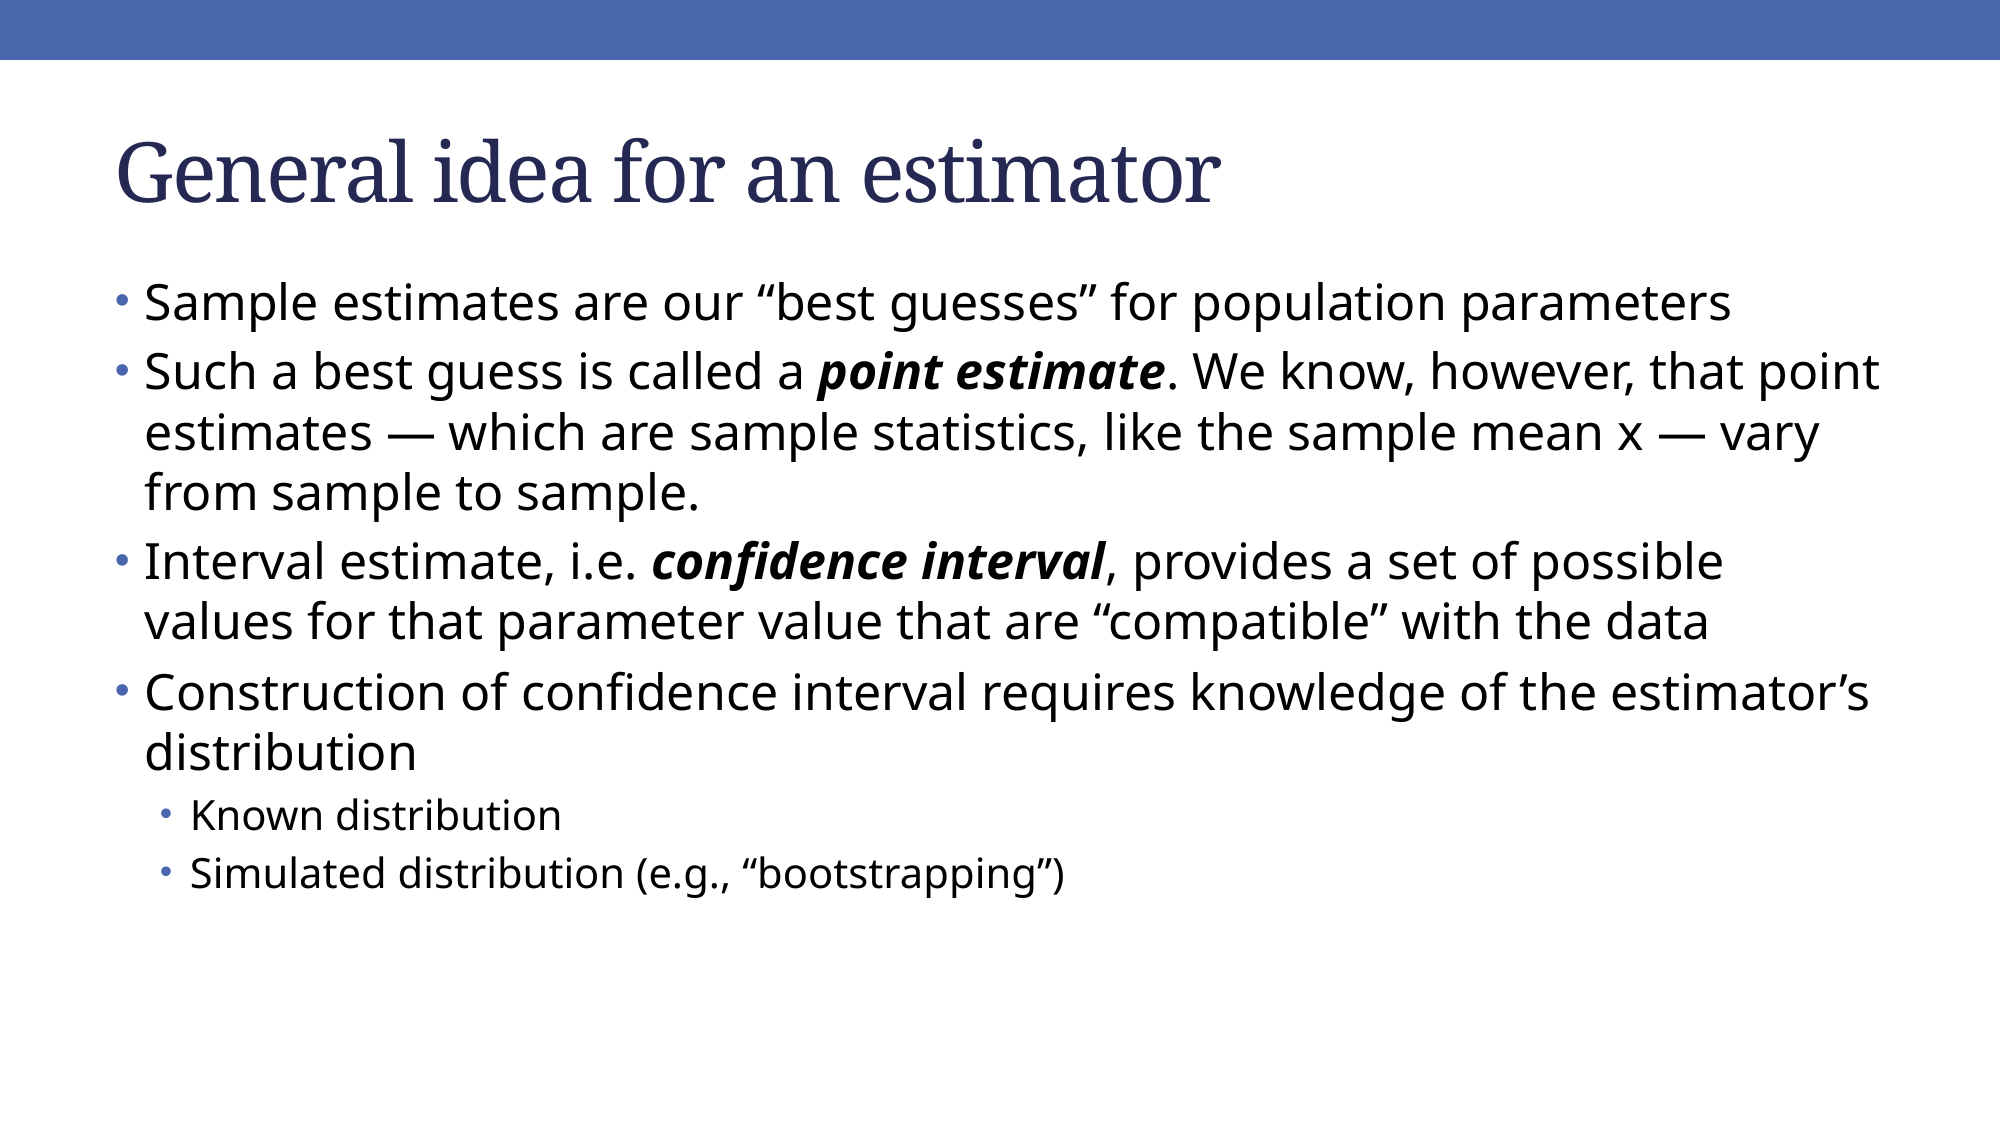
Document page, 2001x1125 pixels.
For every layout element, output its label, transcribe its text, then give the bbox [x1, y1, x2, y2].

list Sample estimates are our “best guesses” for population parameters Such a best guess is called a point estimate. We know, however, that point estimates — which are sample statistics, like the sample mean x — vary from sample to sample. Interval estimate, i.e. confidence interval, provides a set of possible values for that parameter value that are “compatible” with the data Construction of confidence interval requires knowledge of the estimator’s distribution Known distribution Simulated distribution (e.g., “bootstrapping”) [99, 262, 1900, 1063]
title General idea for an estimator [99, 87, 1900, 250]
